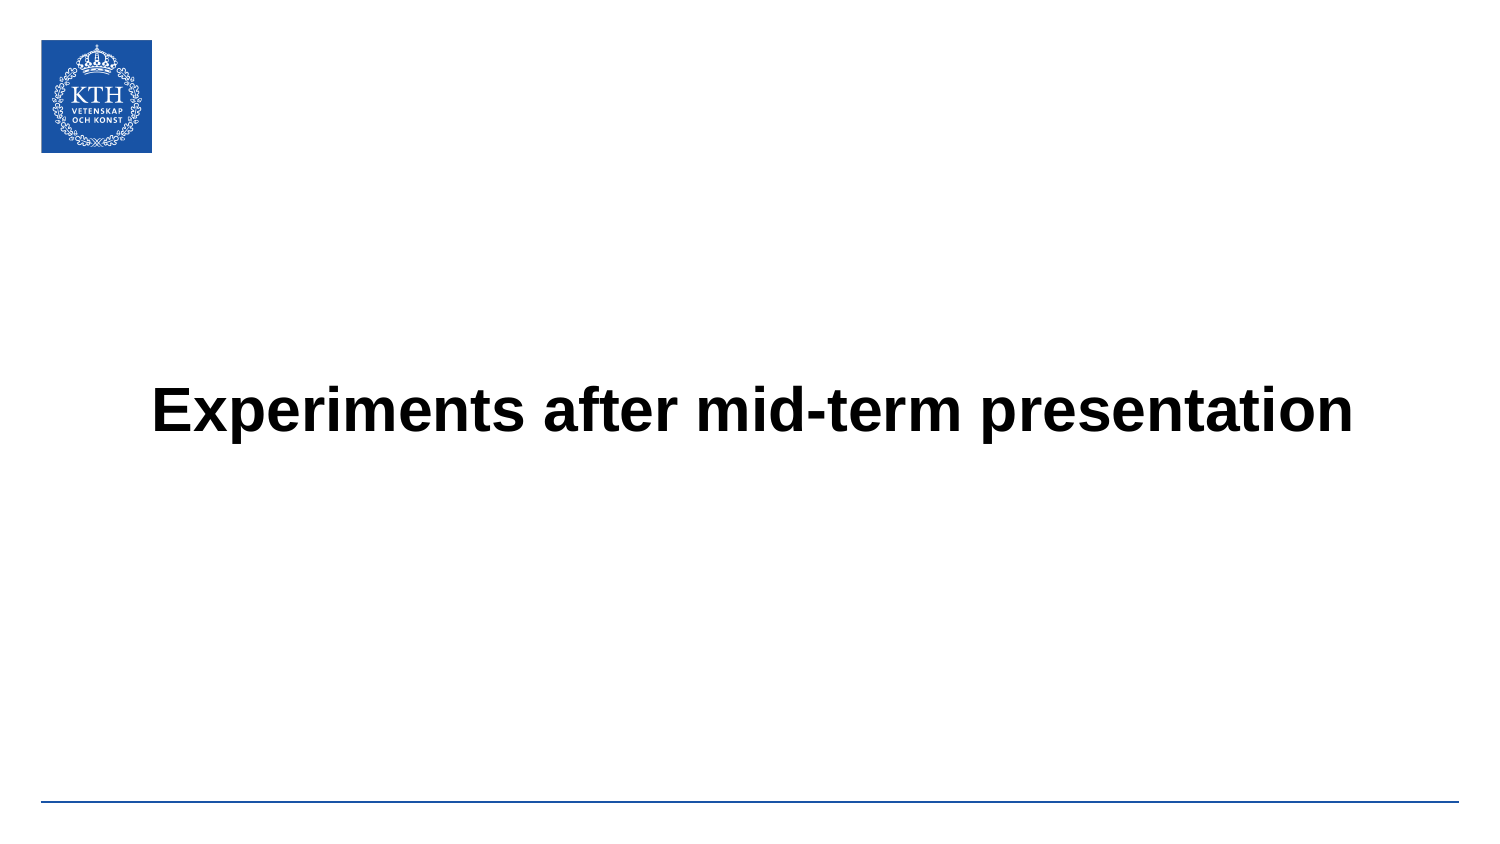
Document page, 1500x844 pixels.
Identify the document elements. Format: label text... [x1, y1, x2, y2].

picture [41, 40, 152, 153]
title Experiments after mid-term presentation [83, 361, 1426, 526]
